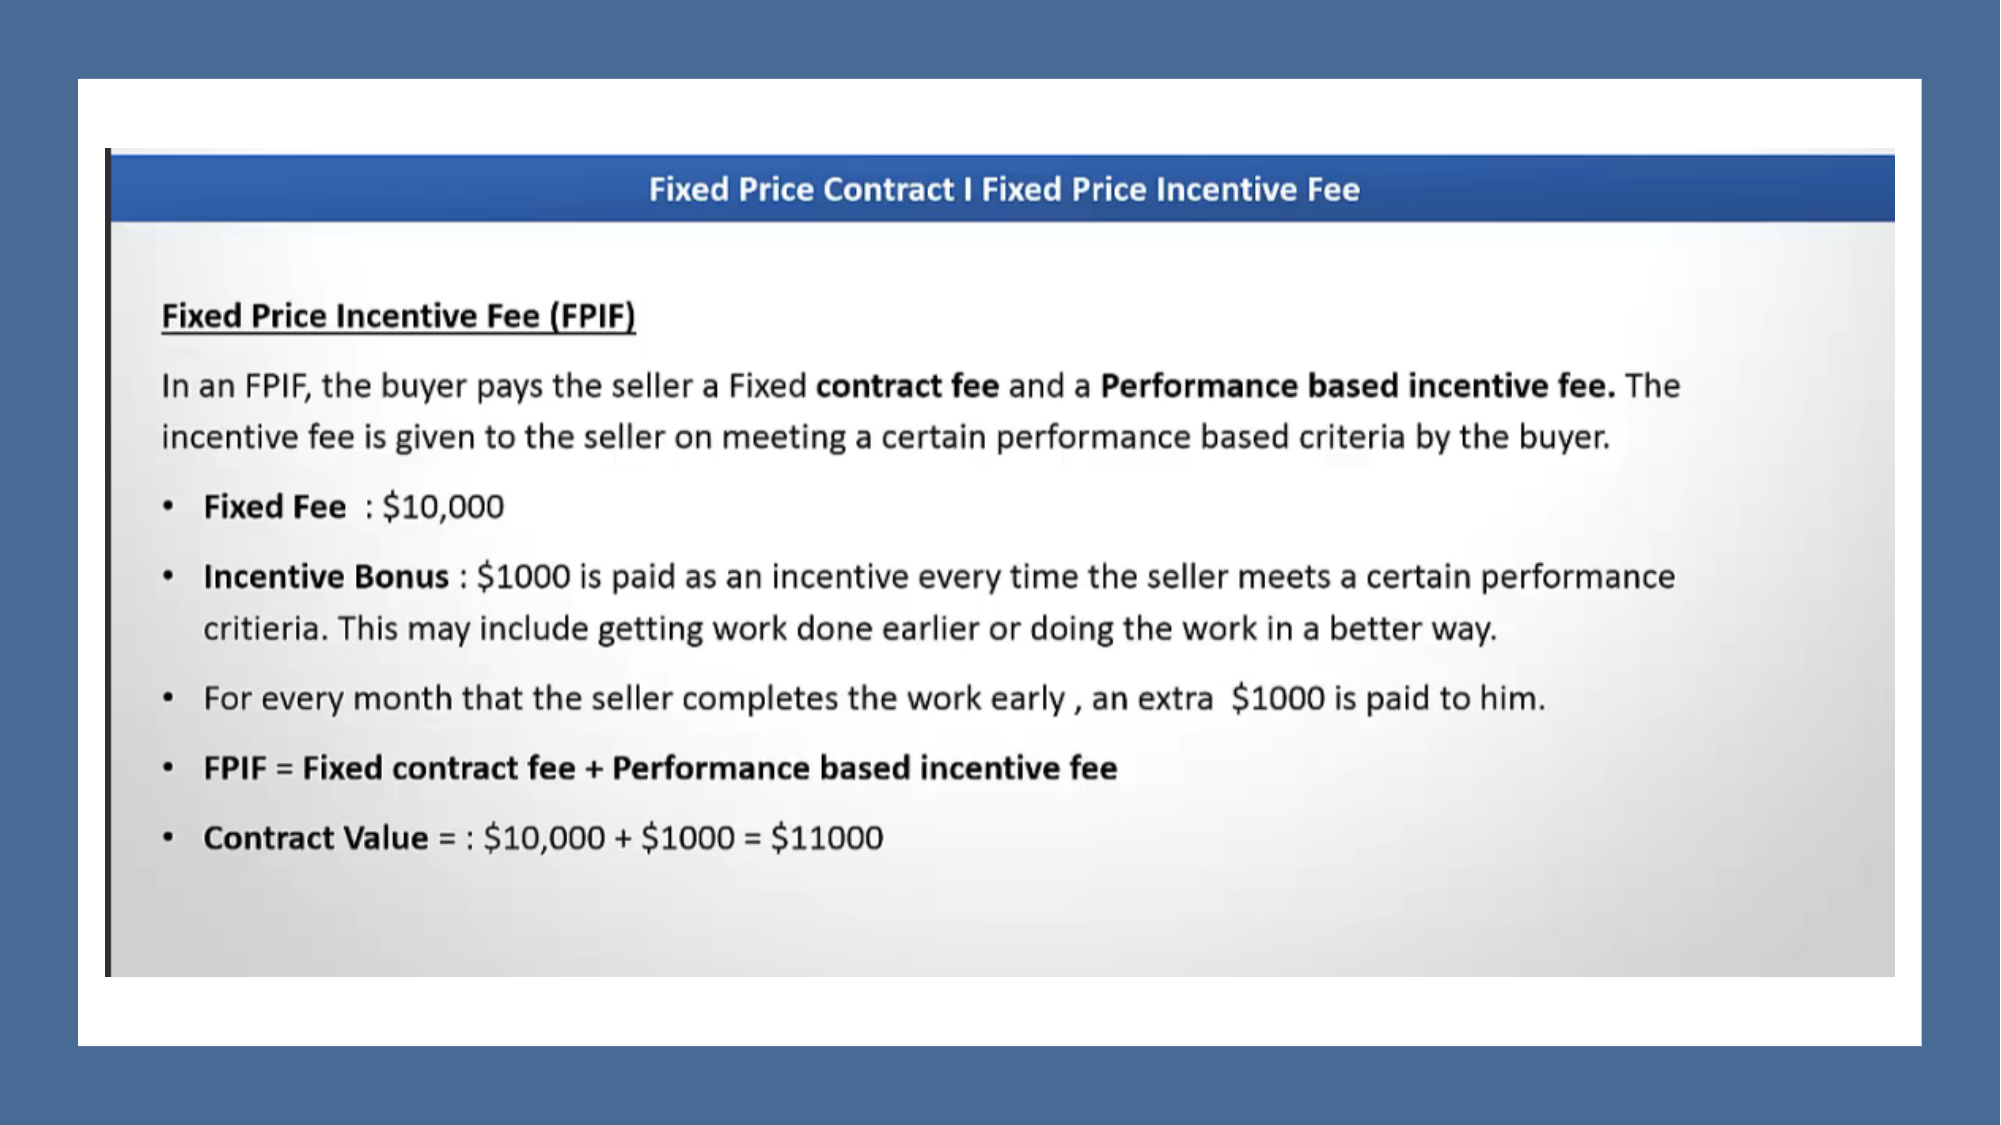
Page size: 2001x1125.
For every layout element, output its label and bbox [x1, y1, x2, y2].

list [104, 148, 1895, 977]
text_box [0, 0, 2000, 1125]
text_box [77, 77, 1923, 1048]
